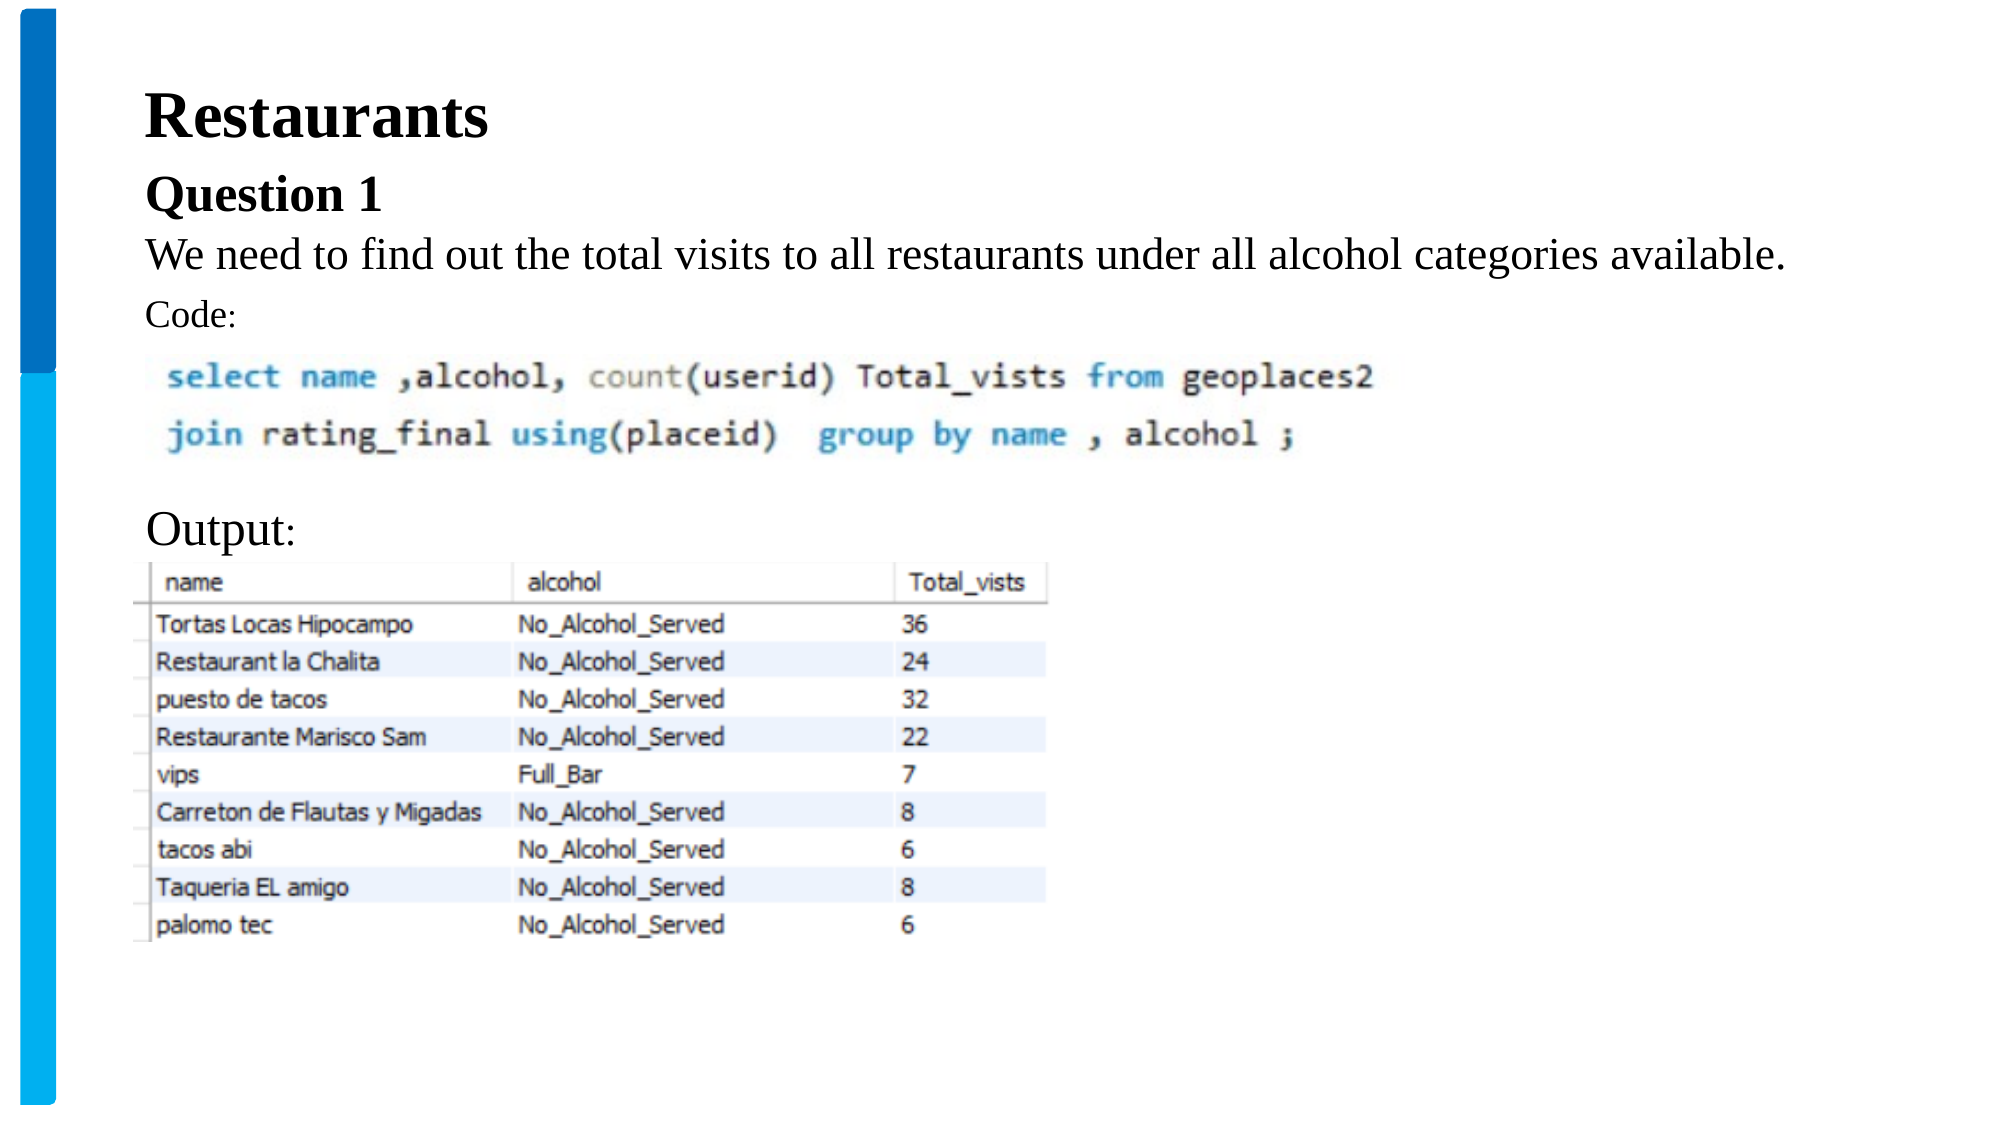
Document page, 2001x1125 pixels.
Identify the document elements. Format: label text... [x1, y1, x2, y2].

list We need to find out the total visits to all restaurants under all alcohol categories available. Code: [136, 222, 1863, 347]
text_box Restaurants [137, 63, 747, 159]
picture [132, 562, 1056, 943]
text_box [21, 372, 56, 1104]
text_box [21, 9, 56, 373]
picture [144, 354, 1405, 489]
title Question 1 [136, 132, 1863, 222]
text_box Output: [138, 487, 305, 562]
